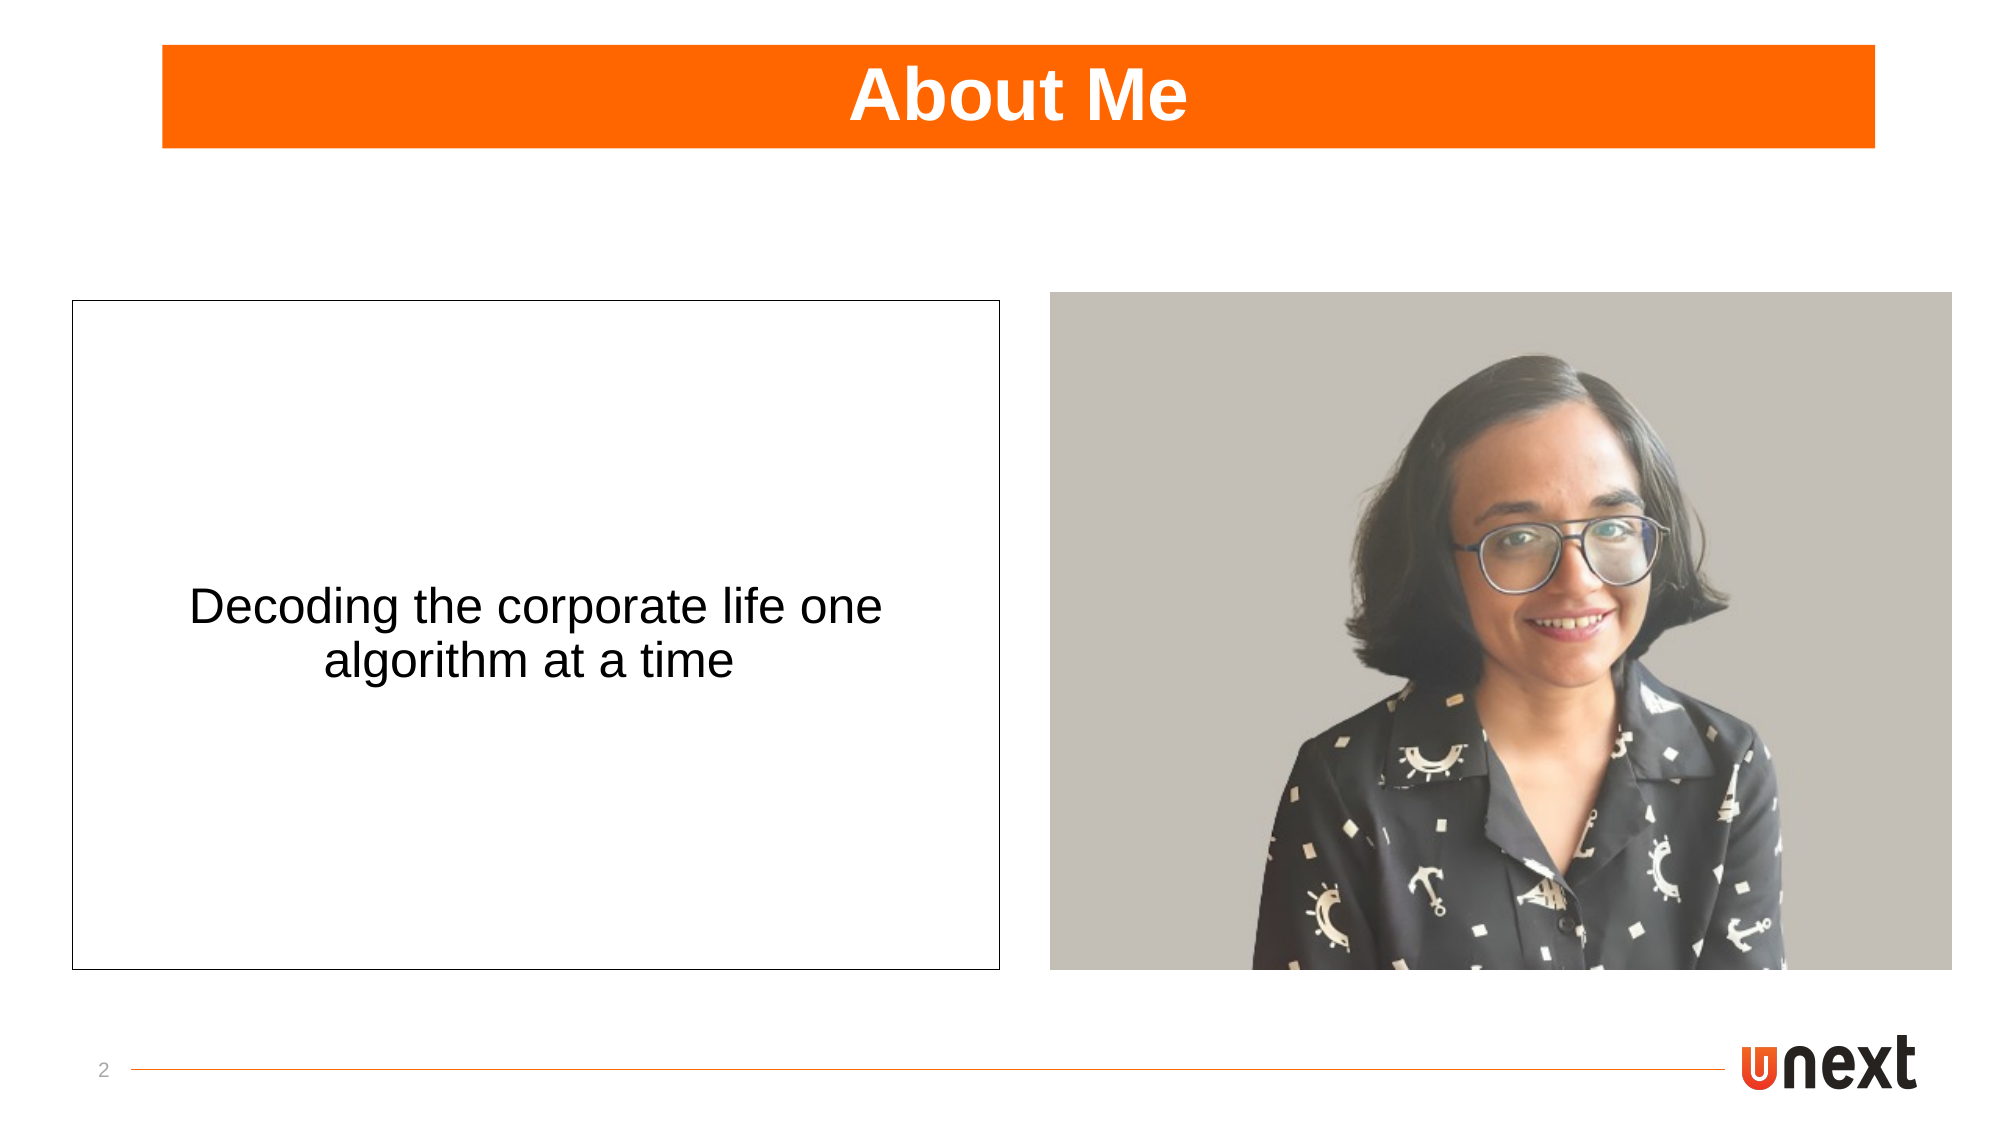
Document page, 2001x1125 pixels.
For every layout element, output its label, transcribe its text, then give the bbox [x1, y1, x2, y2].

title About Me [162, 44, 1876, 149]
slide_number 2 [48, 1047, 110, 1091]
picture [1742, 1035, 1917, 1090]
text_box Decoding the corporate life one algorithm at a time [72, 300, 1000, 970]
picture [1049, 292, 1952, 970]
